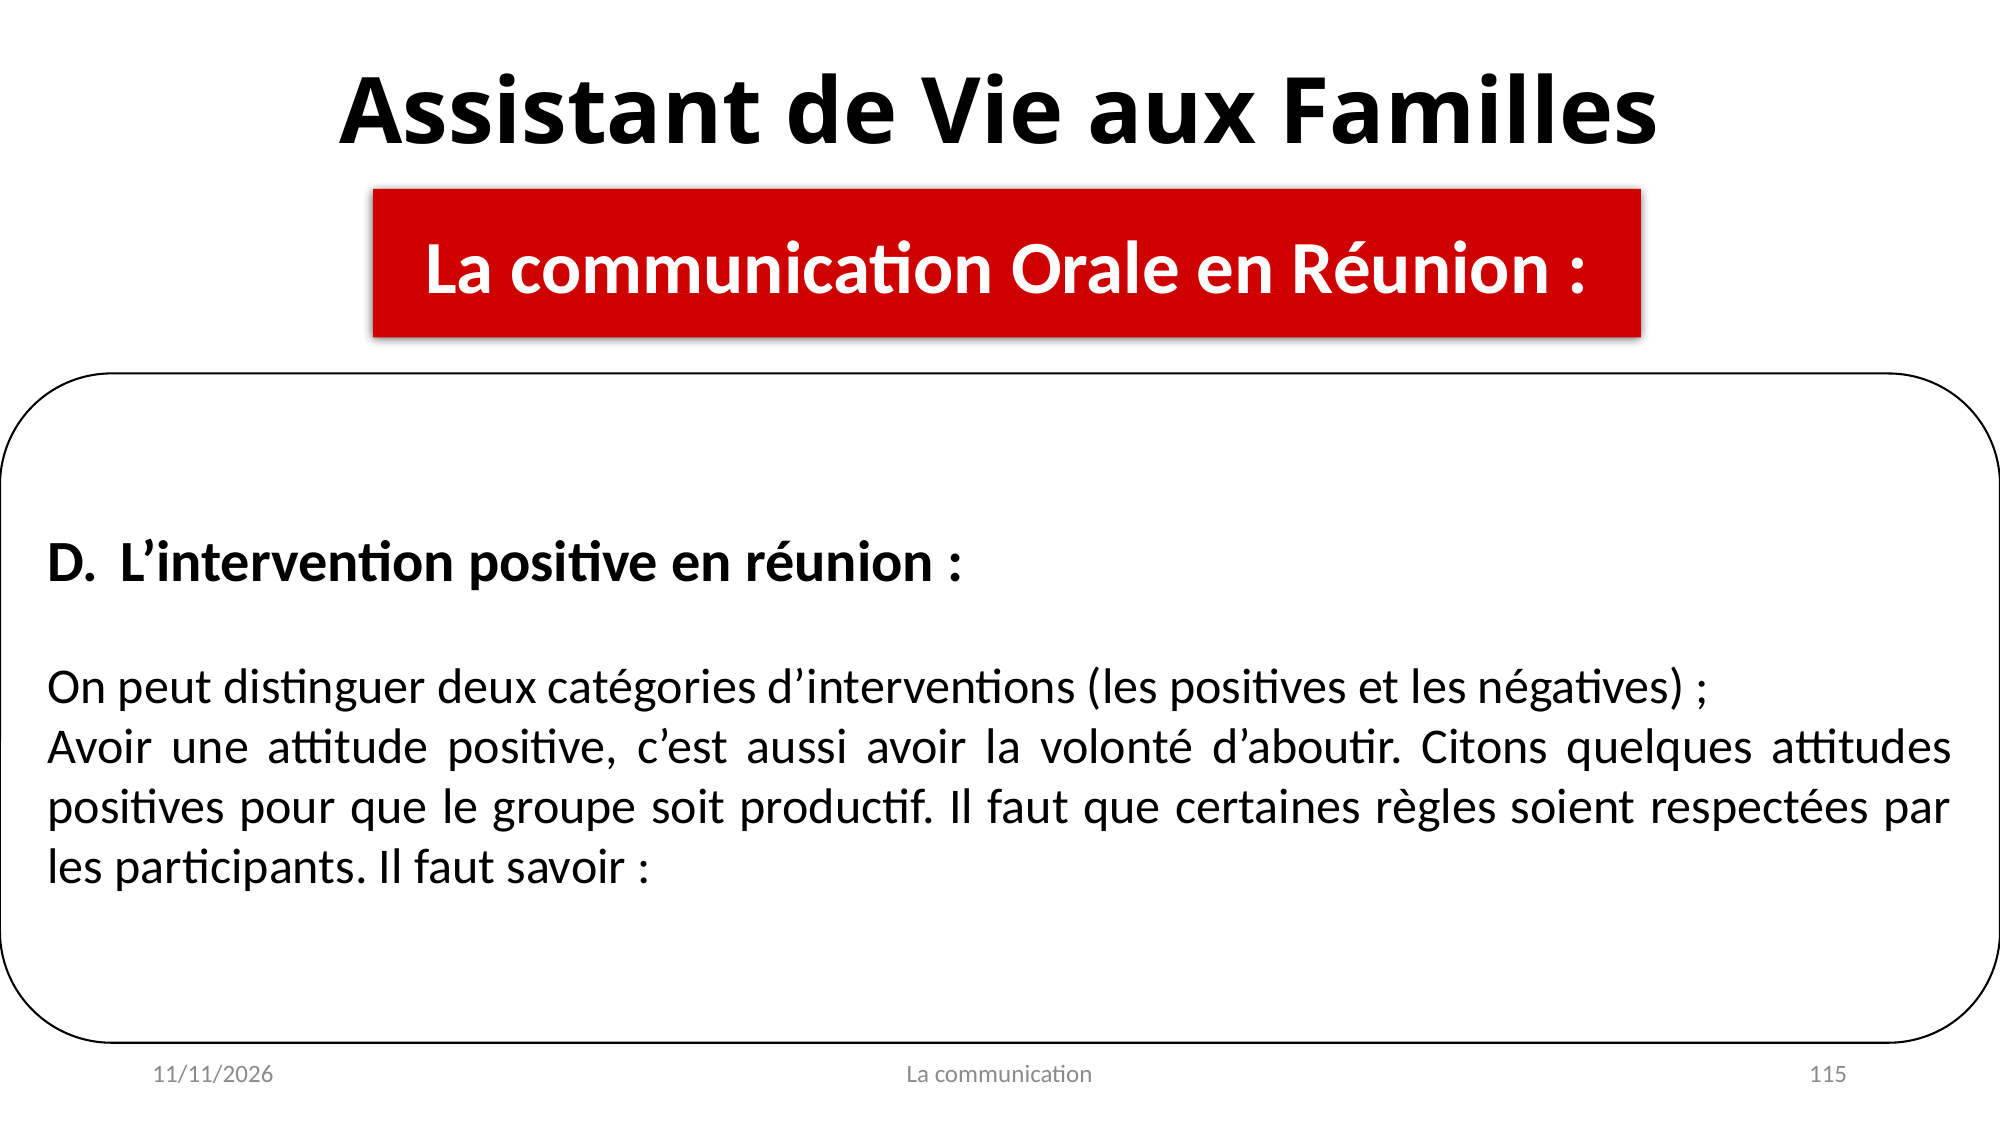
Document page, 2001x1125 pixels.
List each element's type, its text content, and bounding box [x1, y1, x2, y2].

text_box D. L’intervention positive en réunion : On peut distinguer deux catégories d’interventions (les positives et les négatives) ; Avoir une attitude positive, c’est aussi avoir la volonté d’aboutir. Citons quelques attitudes positives pour que le groupe soit productif. Il faut que certaines règles soient respectées par les participants. Il faut savoir : [0, 372, 2000, 1044]
text_box La communication Orale en Réunion : [373, 188, 1641, 338]
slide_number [137, 1042, 588, 1103]
footer La communication [662, 1042, 1338, 1103]
slide_number 115 [1412, 1042, 1863, 1103]
text_box Assistant de Vie aux Familles [137, 56, 1863, 275]
